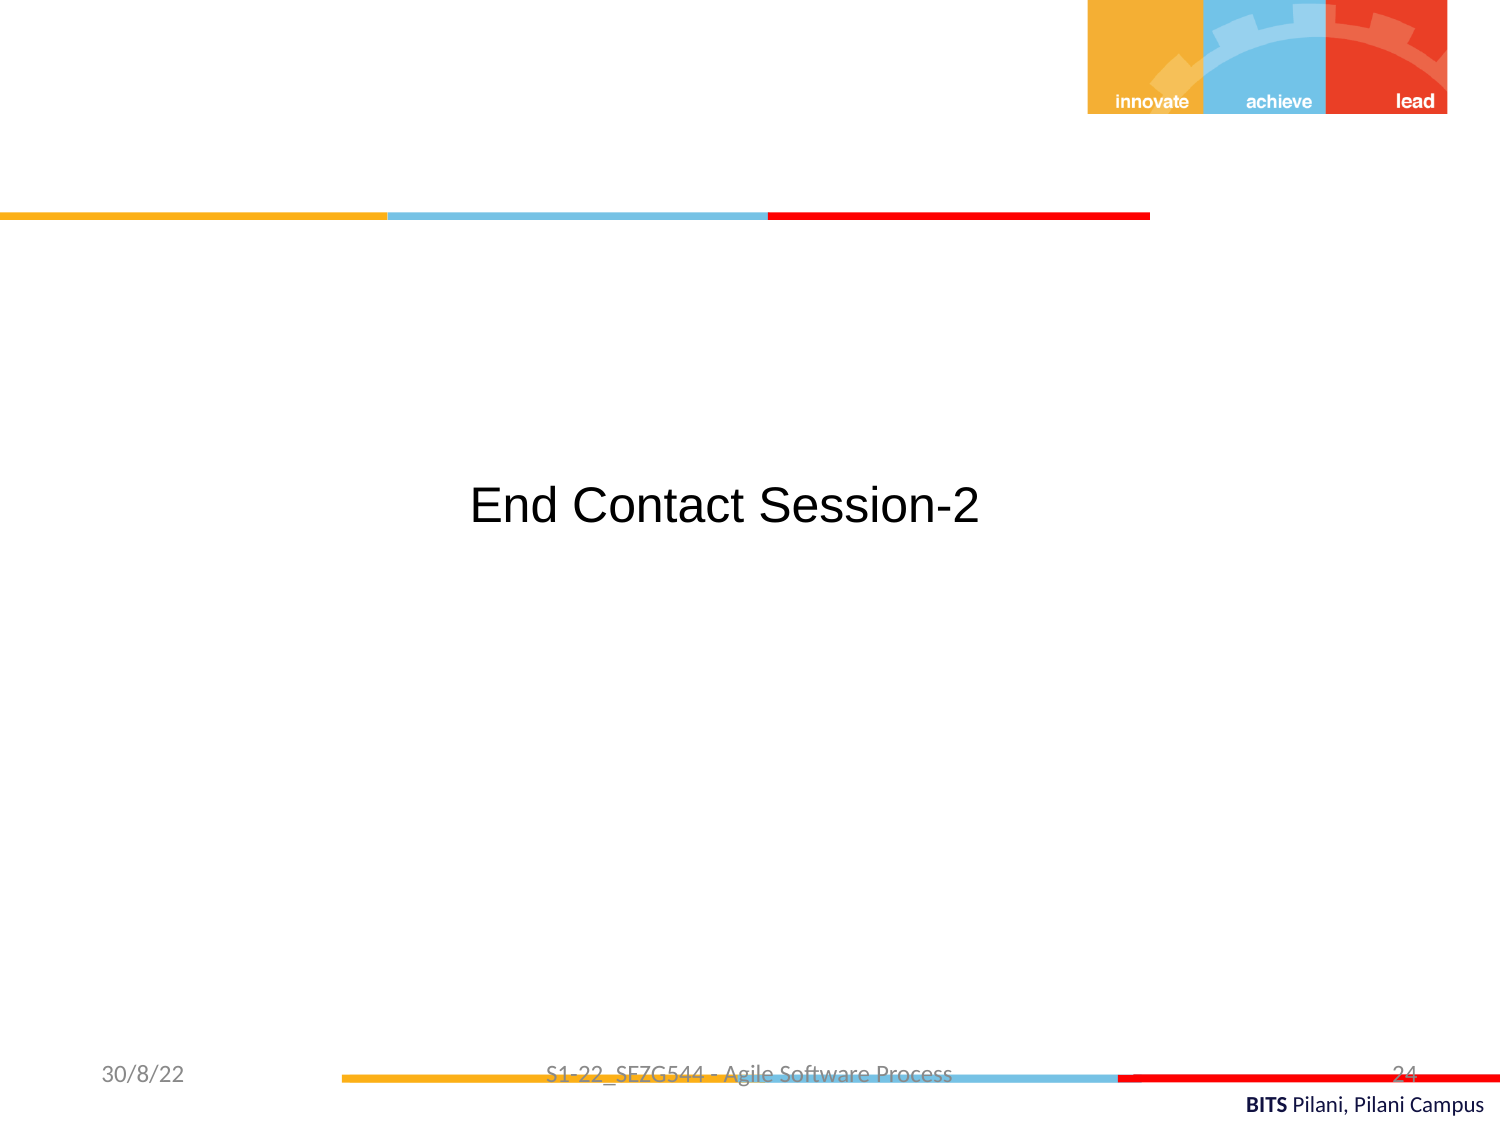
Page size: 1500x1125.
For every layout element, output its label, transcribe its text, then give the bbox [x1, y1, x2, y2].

list End Contact Session-2 [49, 244, 1401, 988]
slide_number 24 [1382, 1051, 1426, 1094]
picture [1087, 0, 1448, 114]
text_box S1-22_SEZG544 - Agile Software Process [519, 1050, 980, 1095]
text_box 30/8/22 [82, 1050, 418, 1095]
